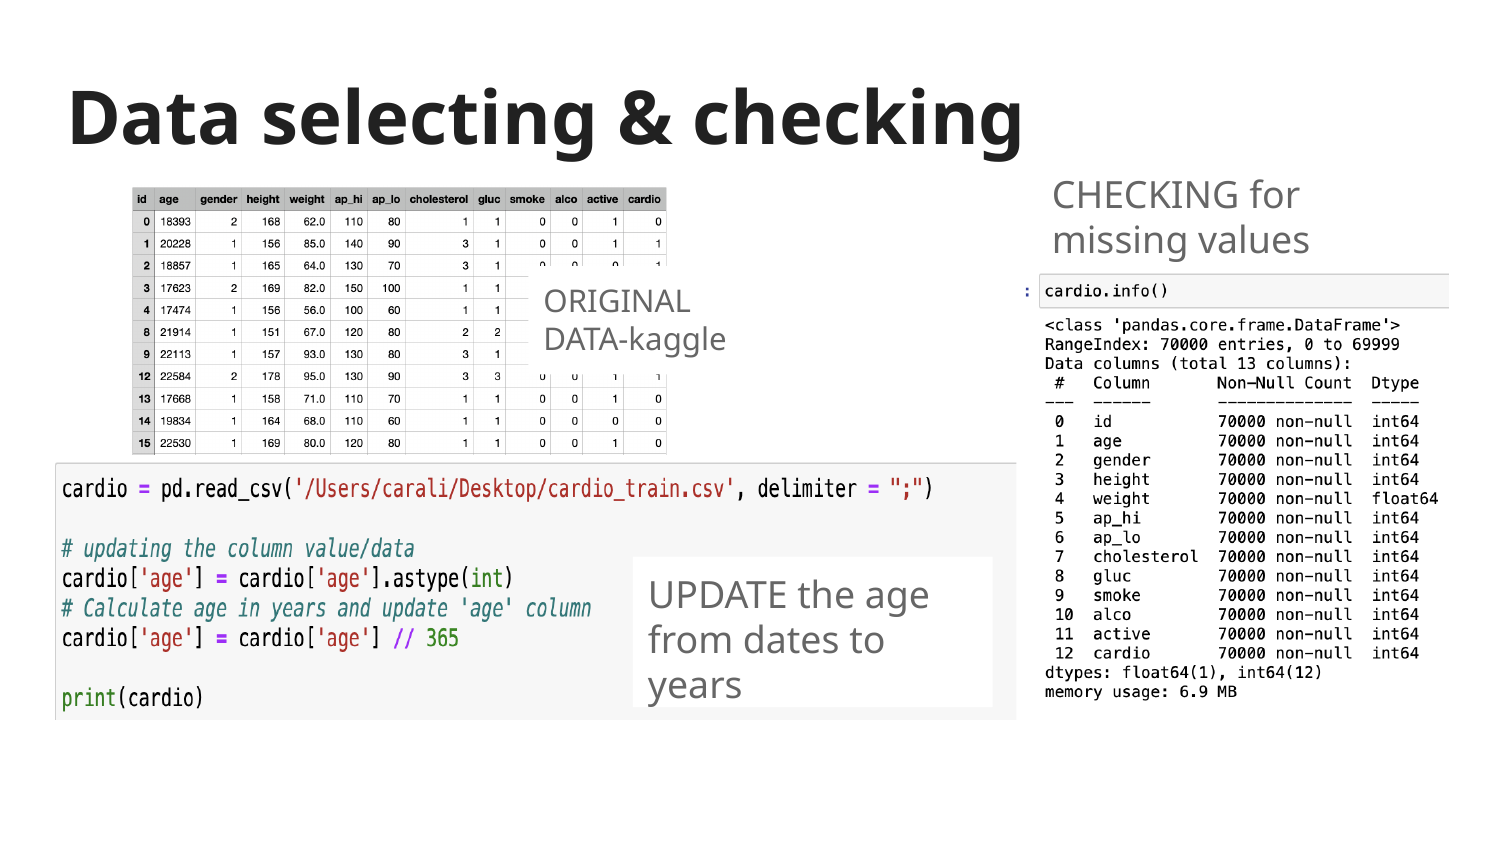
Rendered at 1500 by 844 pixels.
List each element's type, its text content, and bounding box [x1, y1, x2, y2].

text_box ORIGINAL DATA-kaggle [672, 266, 775, 375]
title Data selecting & checking [51, 50, 1449, 182]
picture [50, 458, 1017, 721]
picture [1025, 265, 1450, 719]
picture [129, 185, 667, 456]
text_box CHECKING for missing values [1036, 155, 1426, 264]
